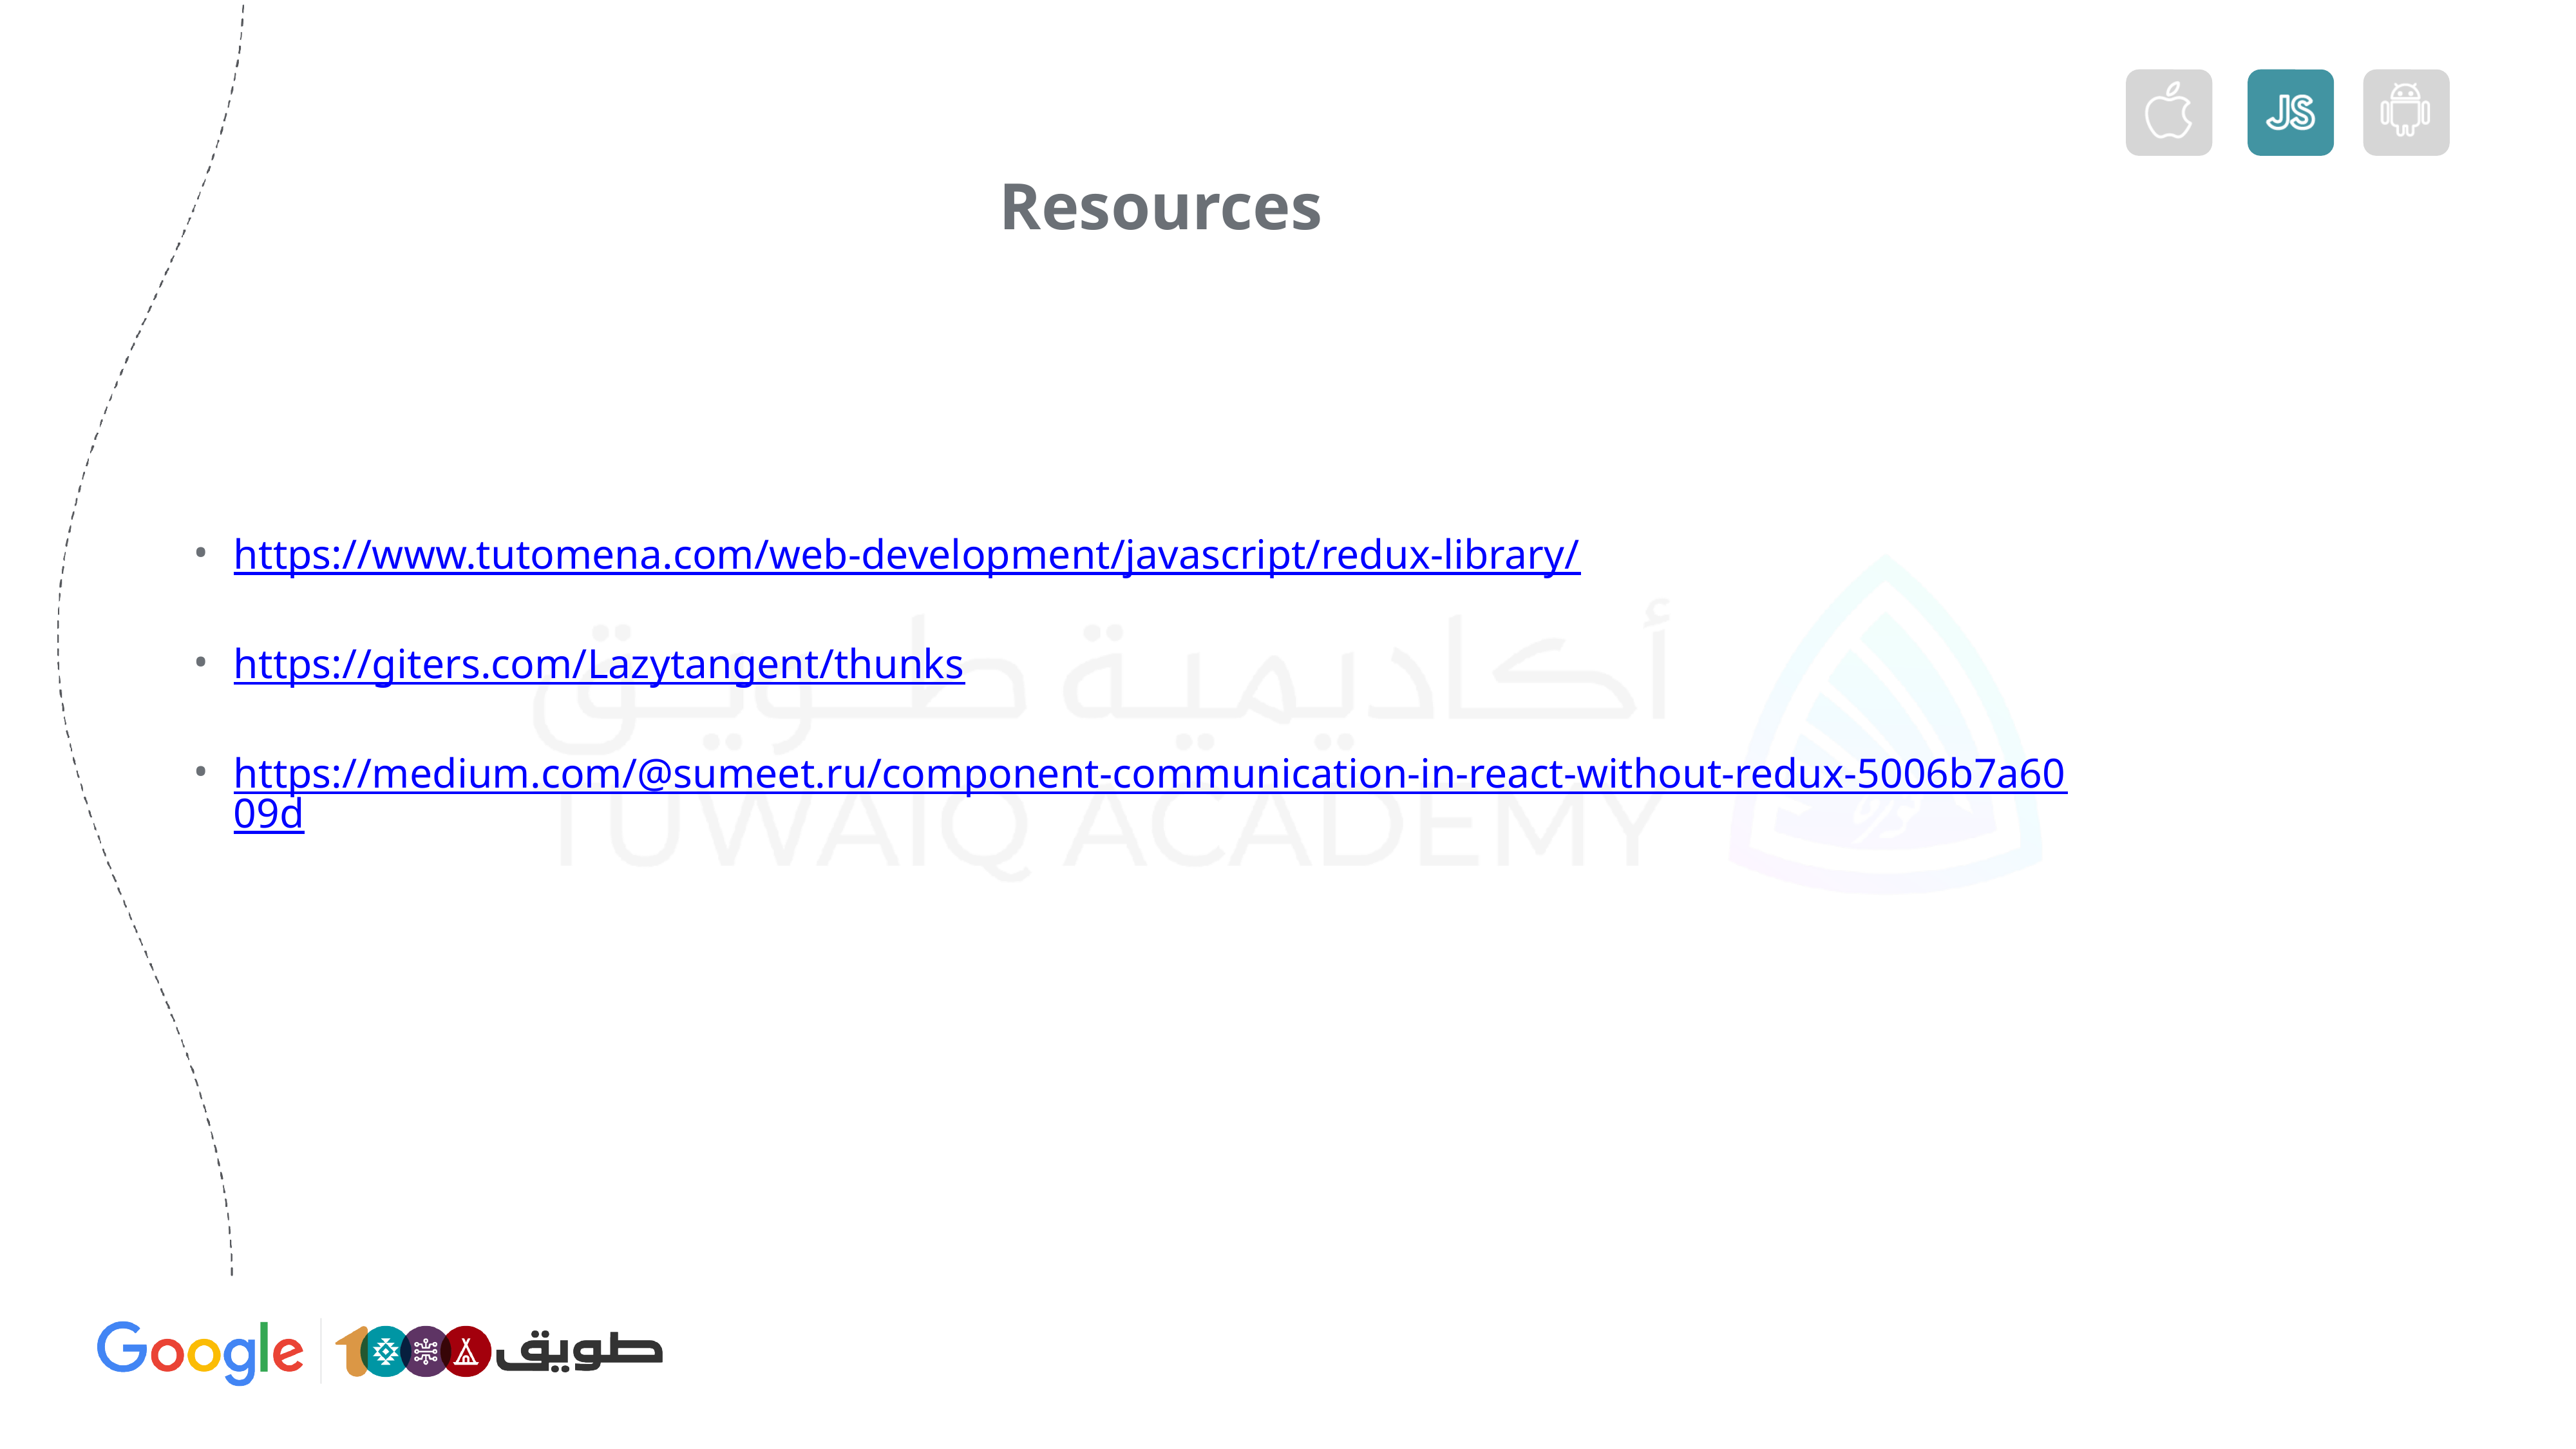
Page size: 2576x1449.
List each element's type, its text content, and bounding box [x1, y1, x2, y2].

list https://www.tutomena.com/web-development/javascript/redux-library/ https://giters.com/Lazytangent/thunks https://medium.com/@sumeet.ru/component-communication-in-react-without-redux-5006b7a6009d [188, 334, 2089, 1201]
list Resources [994, 168, 1508, 255]
picture [0, 0, 921, 1449]
picture [2078, 11, 2505, 209]
